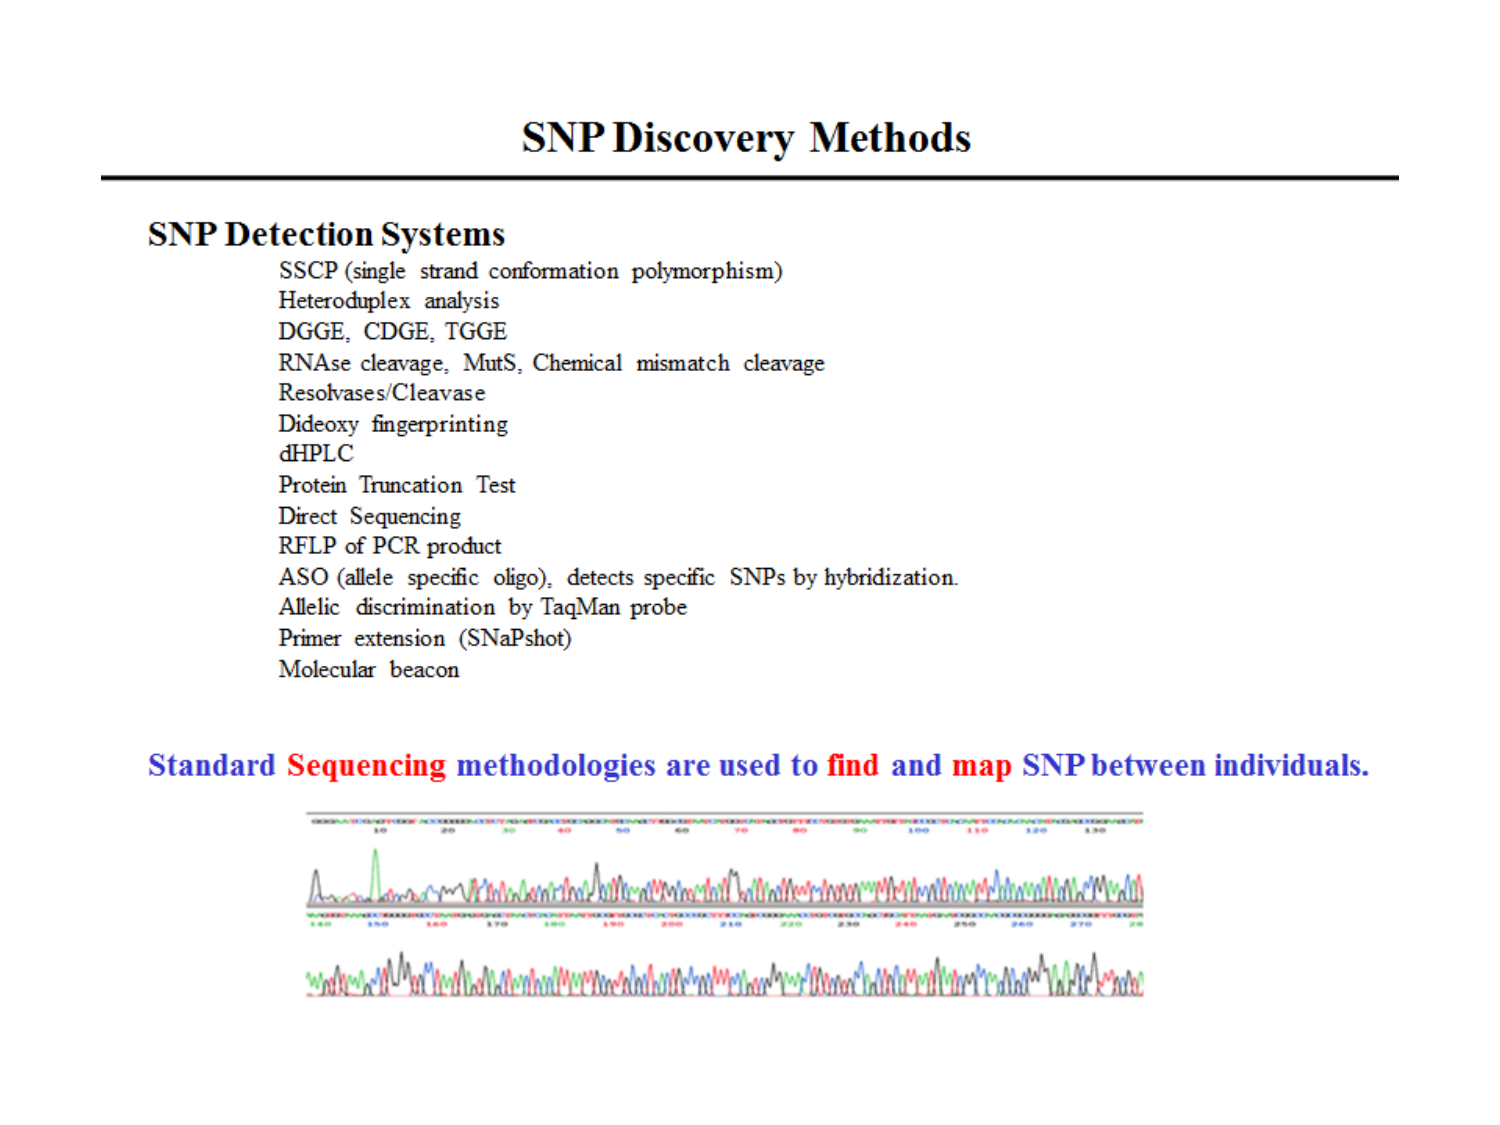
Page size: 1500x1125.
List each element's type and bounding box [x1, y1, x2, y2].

picture [101, 77, 1399, 1048]
